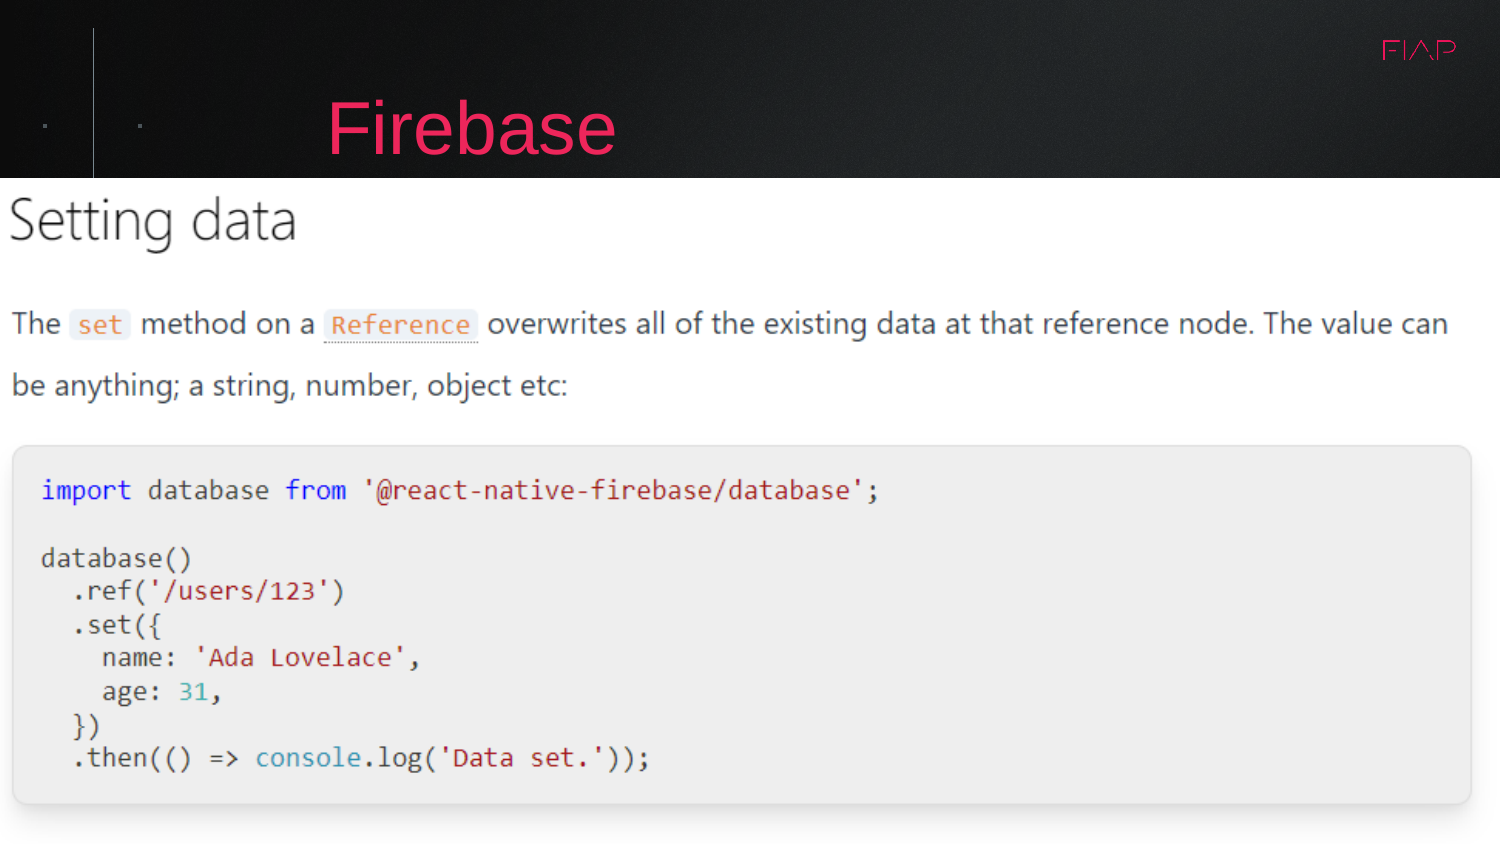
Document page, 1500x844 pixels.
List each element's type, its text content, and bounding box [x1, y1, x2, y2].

picture [0, 0, 1500, 844]
text_box Firebase [383, 72, 1126, 176]
